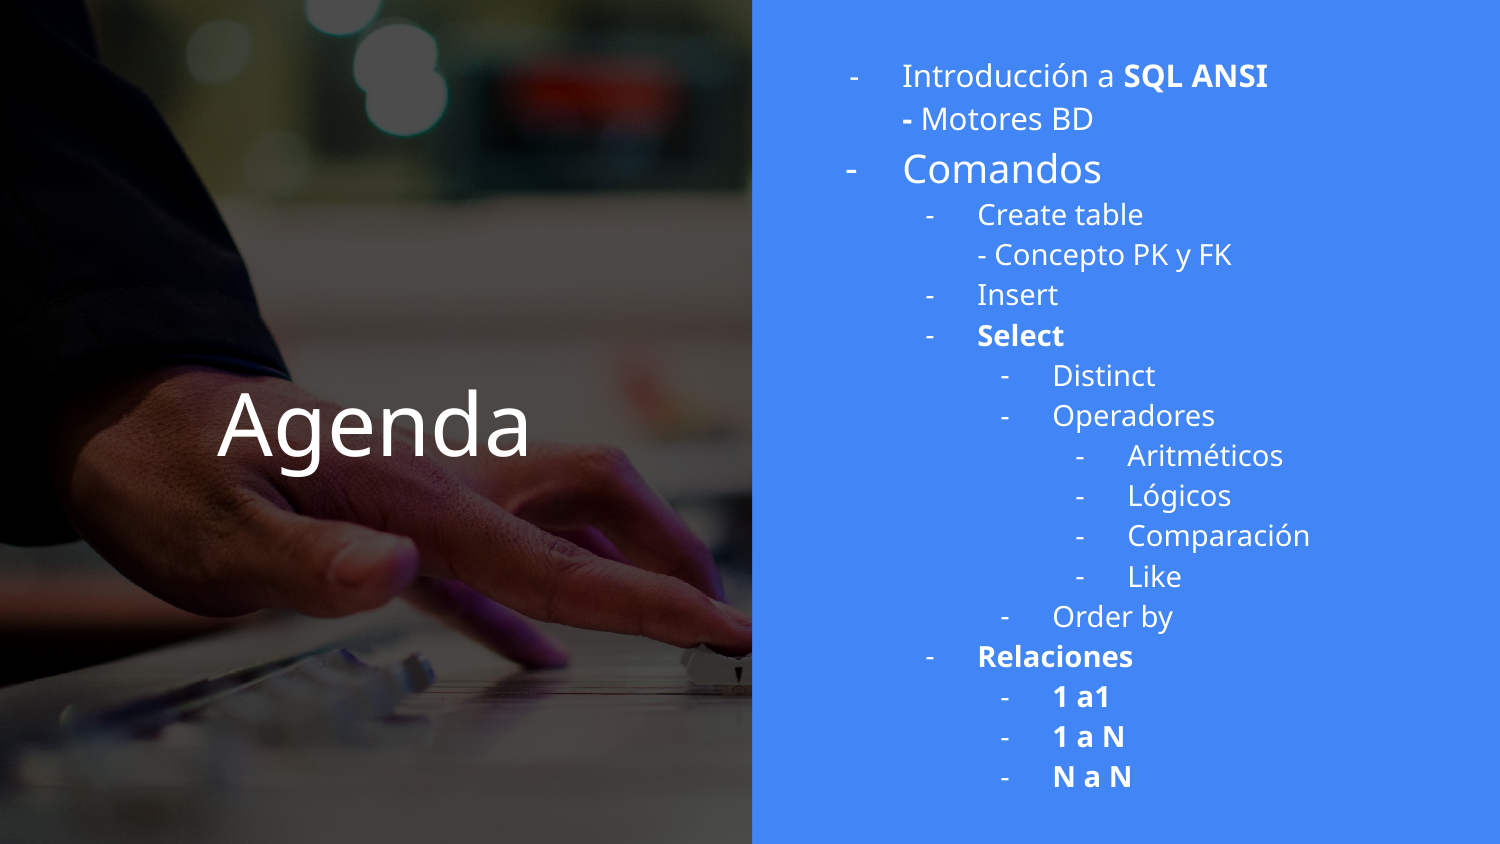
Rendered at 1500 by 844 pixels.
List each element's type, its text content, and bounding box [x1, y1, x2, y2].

picture [0, 0, 753, 844]
list Introducción a SQL ANSI - Motores BD Comandos Create table - Concepto PK y FK Insert Select Distinct Operadores Aritméticos Lógicos Comparación Like Order by Relaciones 1 a1 1 a N N a N [812, 31, 1442, 813]
